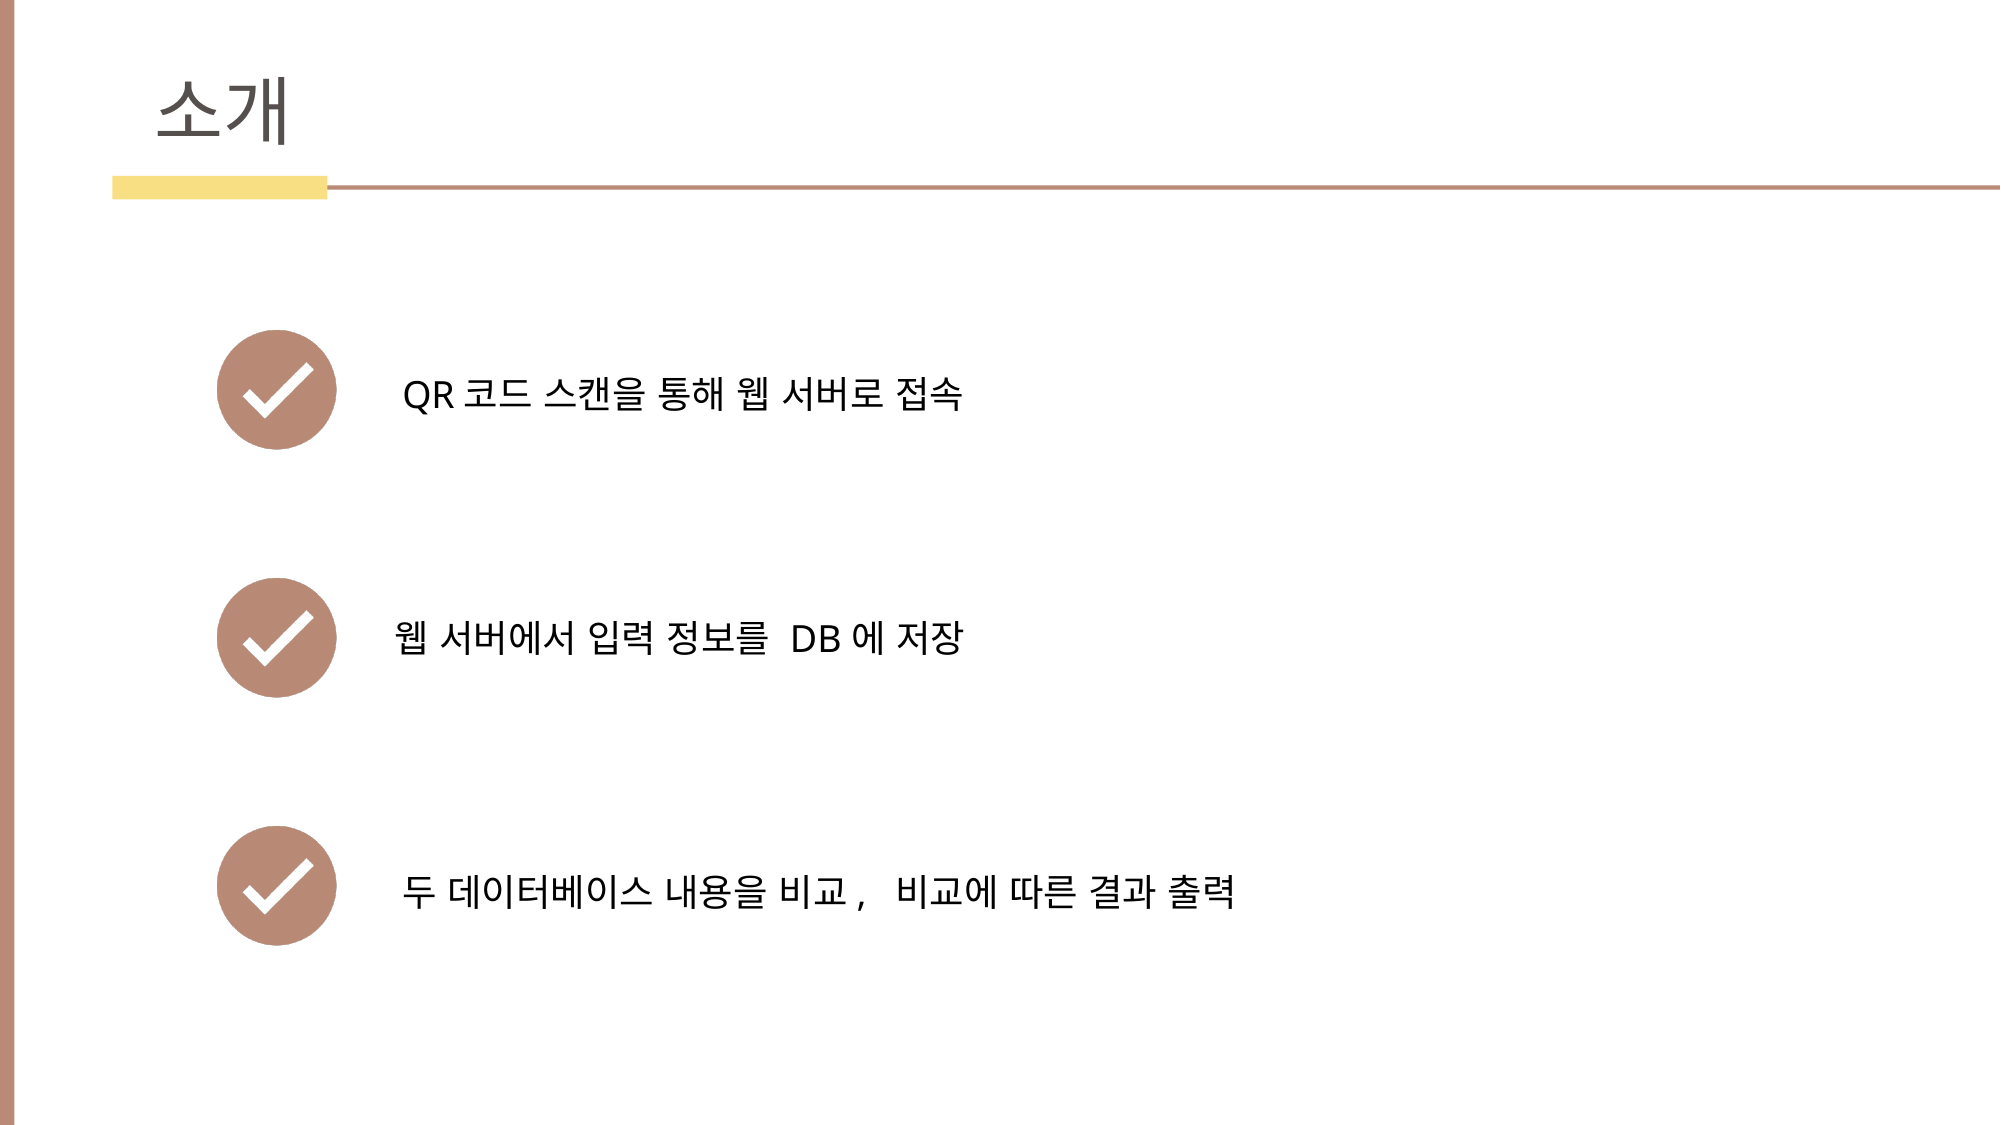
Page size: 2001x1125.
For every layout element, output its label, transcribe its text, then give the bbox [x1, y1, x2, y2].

text_box [111, 175, 328, 200]
picture [201, 314, 352, 465]
text_box QR코드 스캔을 통해 웹 서버로 접속 [387, 363, 1291, 423]
picture [201, 562, 352, 713]
picture [201, 810, 352, 961]
text_box 웹 서버에서 입력 정보를 DB에 저장 [379, 607, 1283, 667]
text_box 소개 [139, 57, 308, 163]
text_box 두 데이터베이스 내용을 비교, 비교에 따른 결과 출력 [387, 861, 1398, 922]
text_box [0, 0, 15, 1125]
